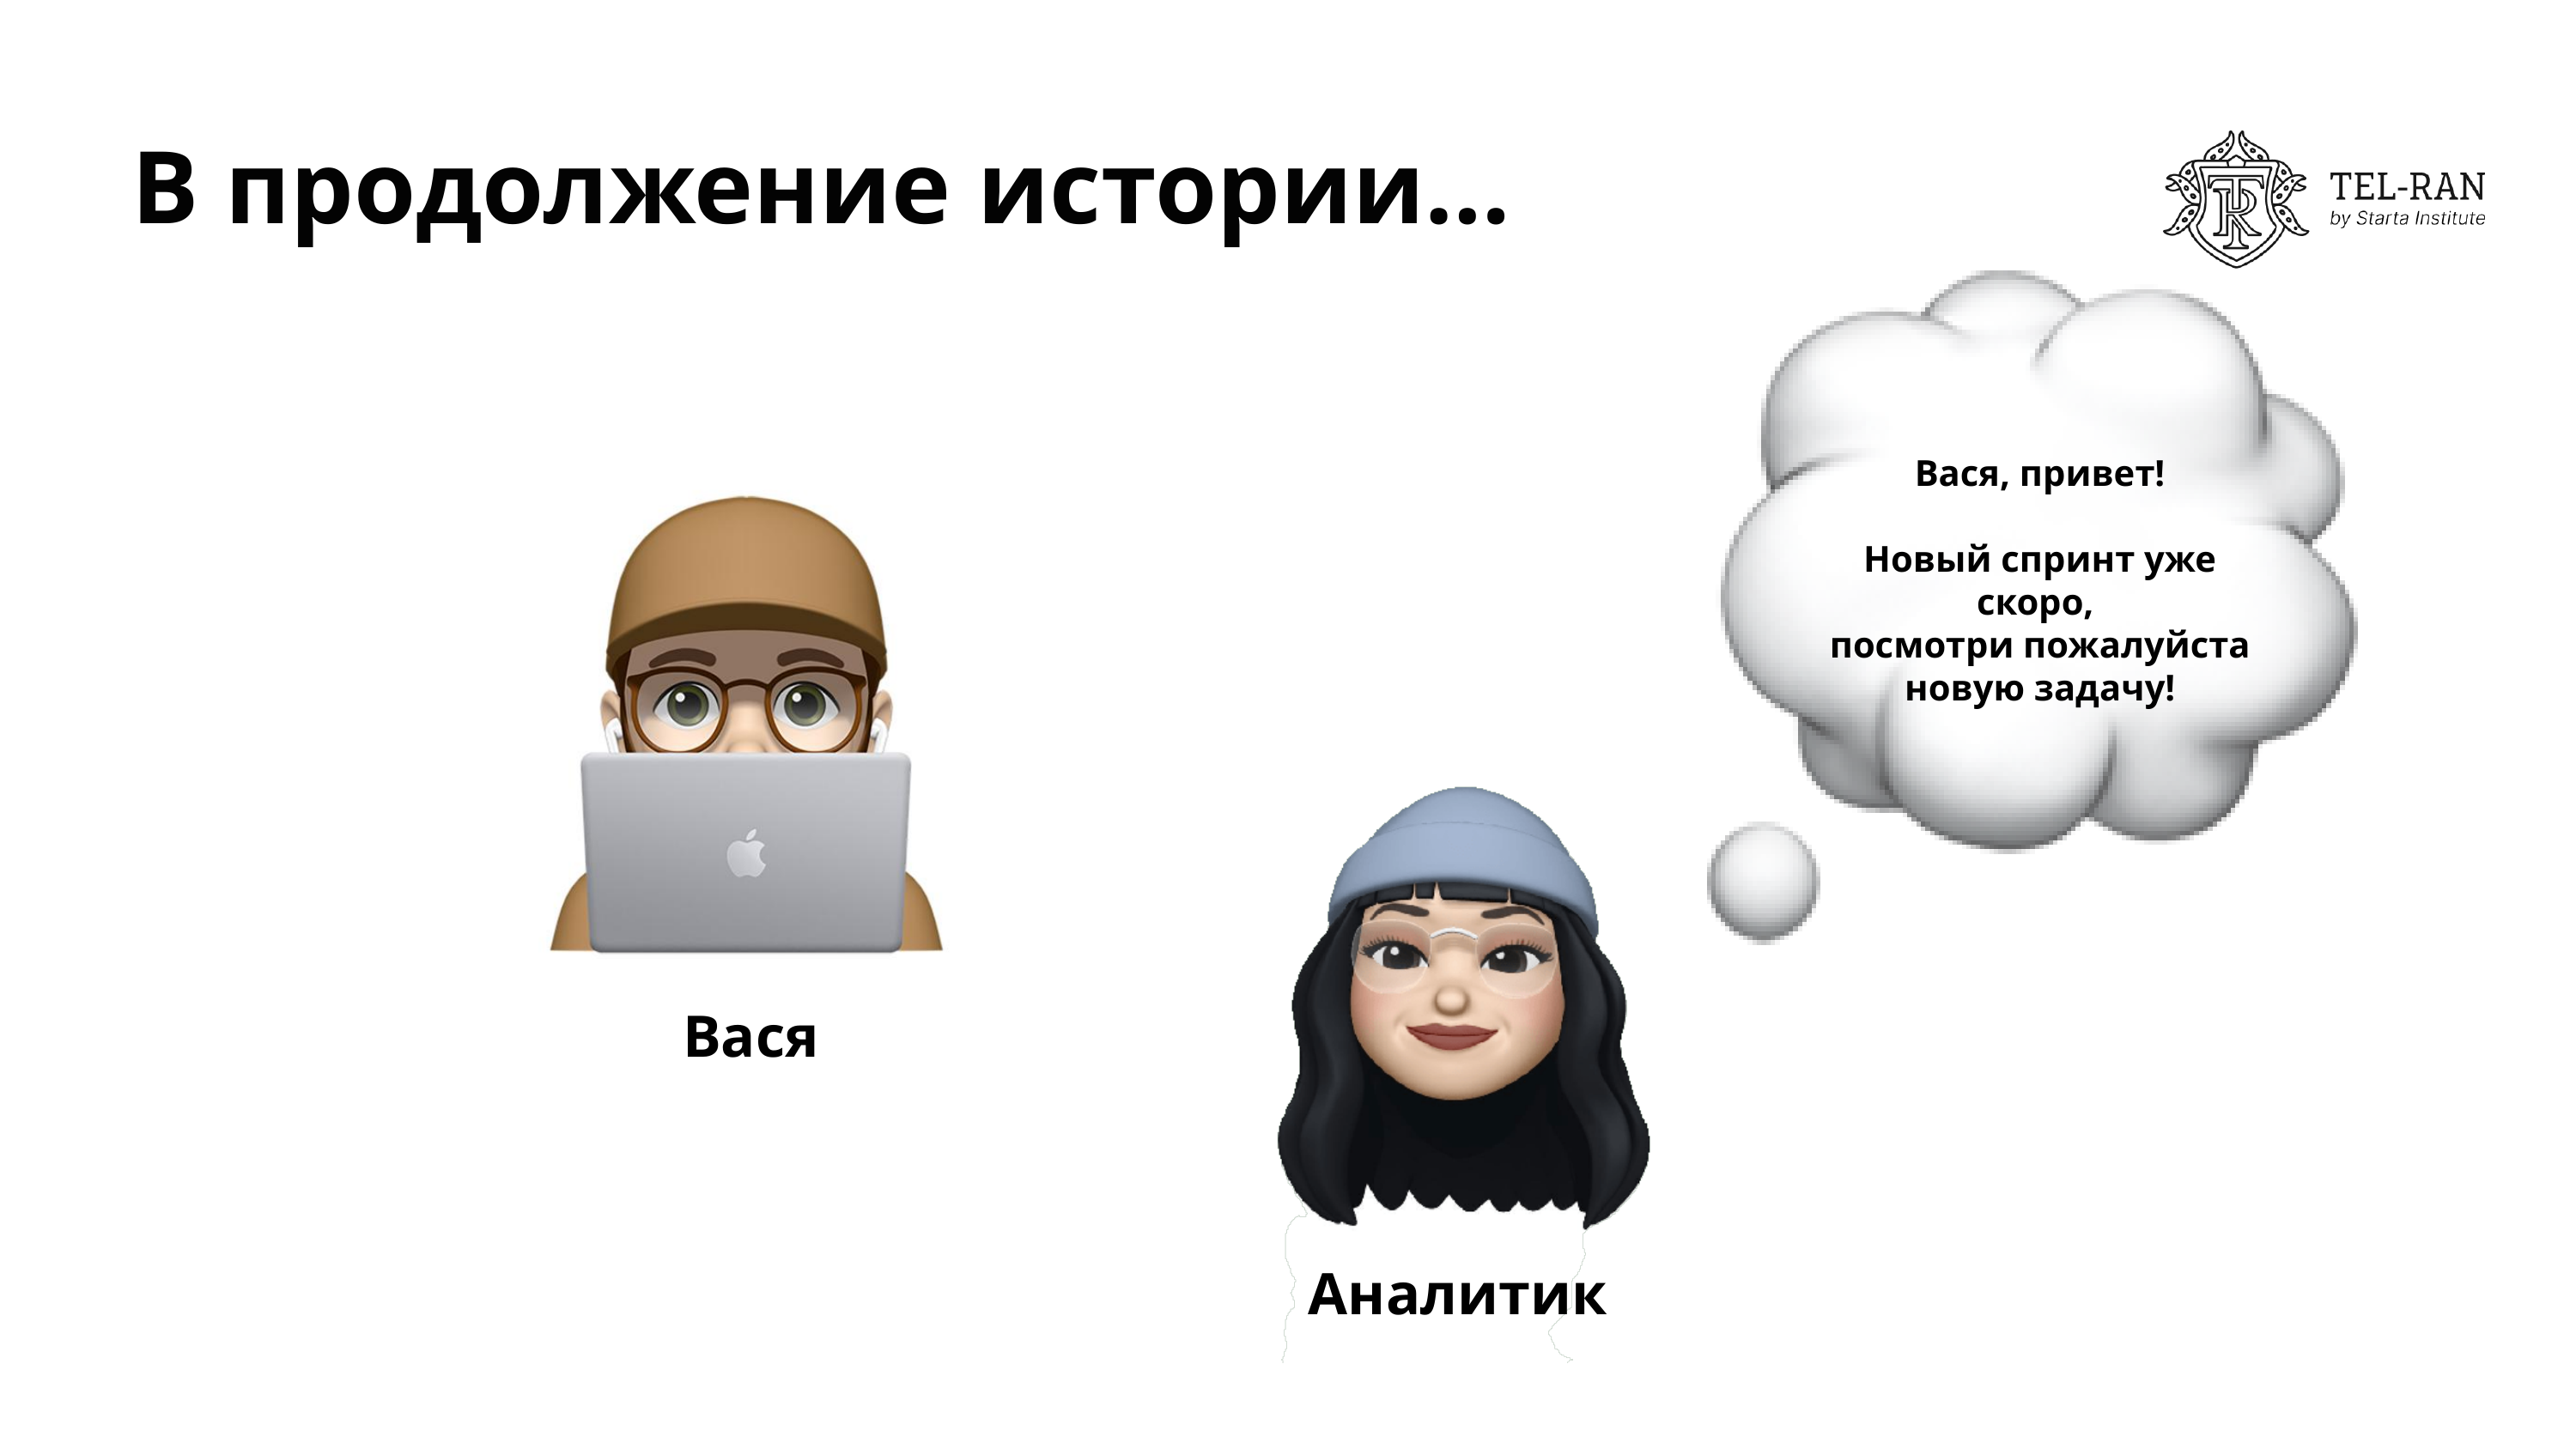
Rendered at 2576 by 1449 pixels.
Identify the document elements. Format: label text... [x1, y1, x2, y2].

picture [375, 476, 1121, 973]
text_box Вася [623, 993, 878, 1076]
picture [1129, 130, 2485, 1363]
text_box В продолжение истории… [131, 136, 1855, 302]
